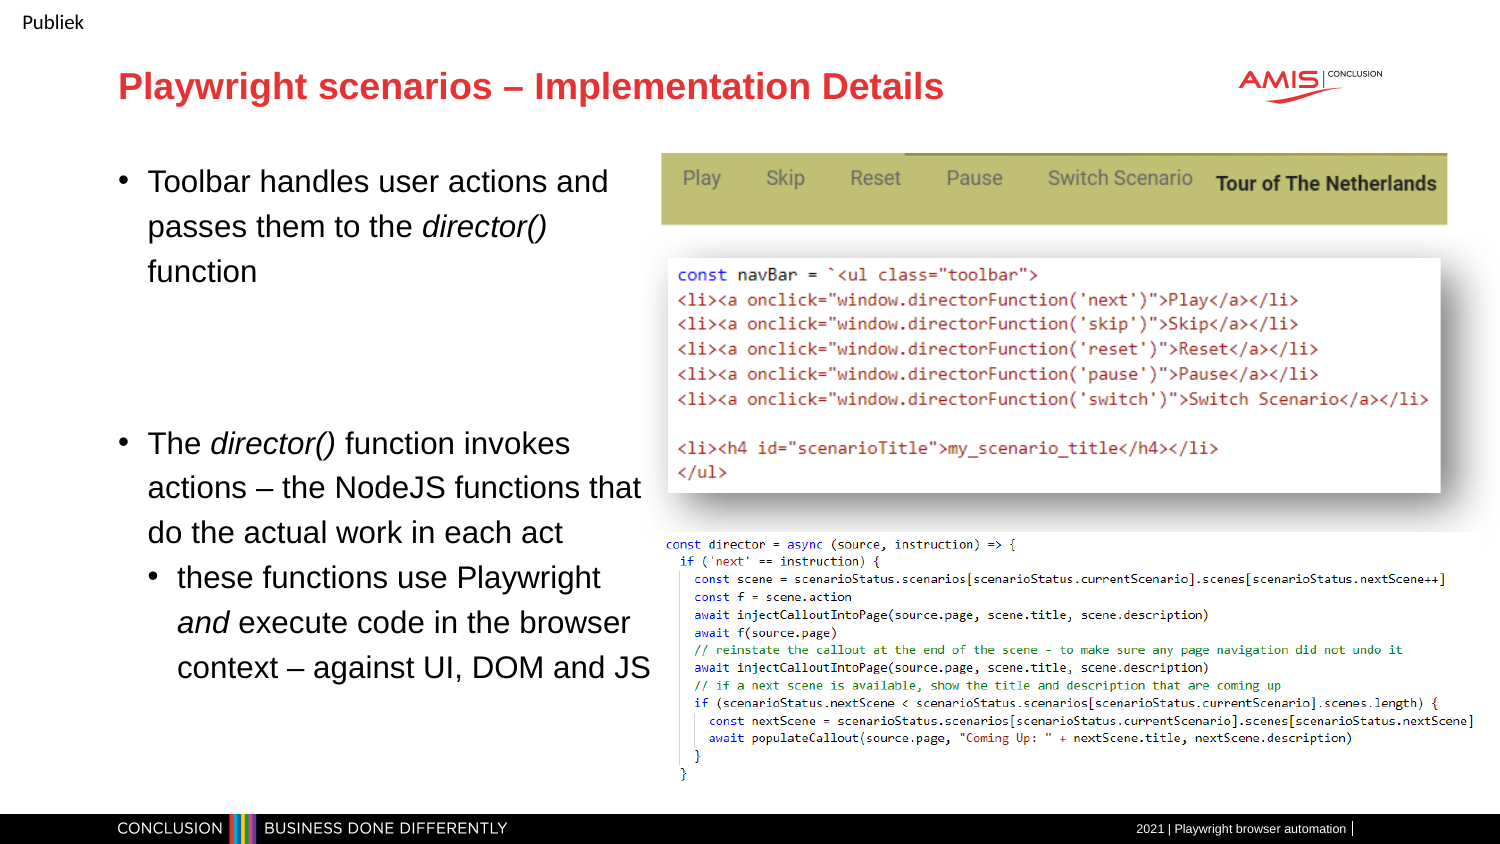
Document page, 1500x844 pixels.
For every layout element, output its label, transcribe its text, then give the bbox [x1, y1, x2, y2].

picture [239, 814, 1500, 844]
picture [0, 814, 236, 844]
list Toolbar handles user actions and passes them to the director() function The director() function invokes actions – the NodeJS functions that do the actual work in each act these functions use Playwright and execute code in the browser context – against UI, DOM and JS [118, 153, 655, 774]
picture [667, 258, 1441, 493]
picture [1205, 59, 1388, 106]
picture [654, 532, 1479, 781]
footer 2021 | Playwright browser automation [814, 820, 1347, 839]
title Playwright scenarios – Implementation Details [118, 47, 1205, 130]
picture [661, 153, 1448, 226]
